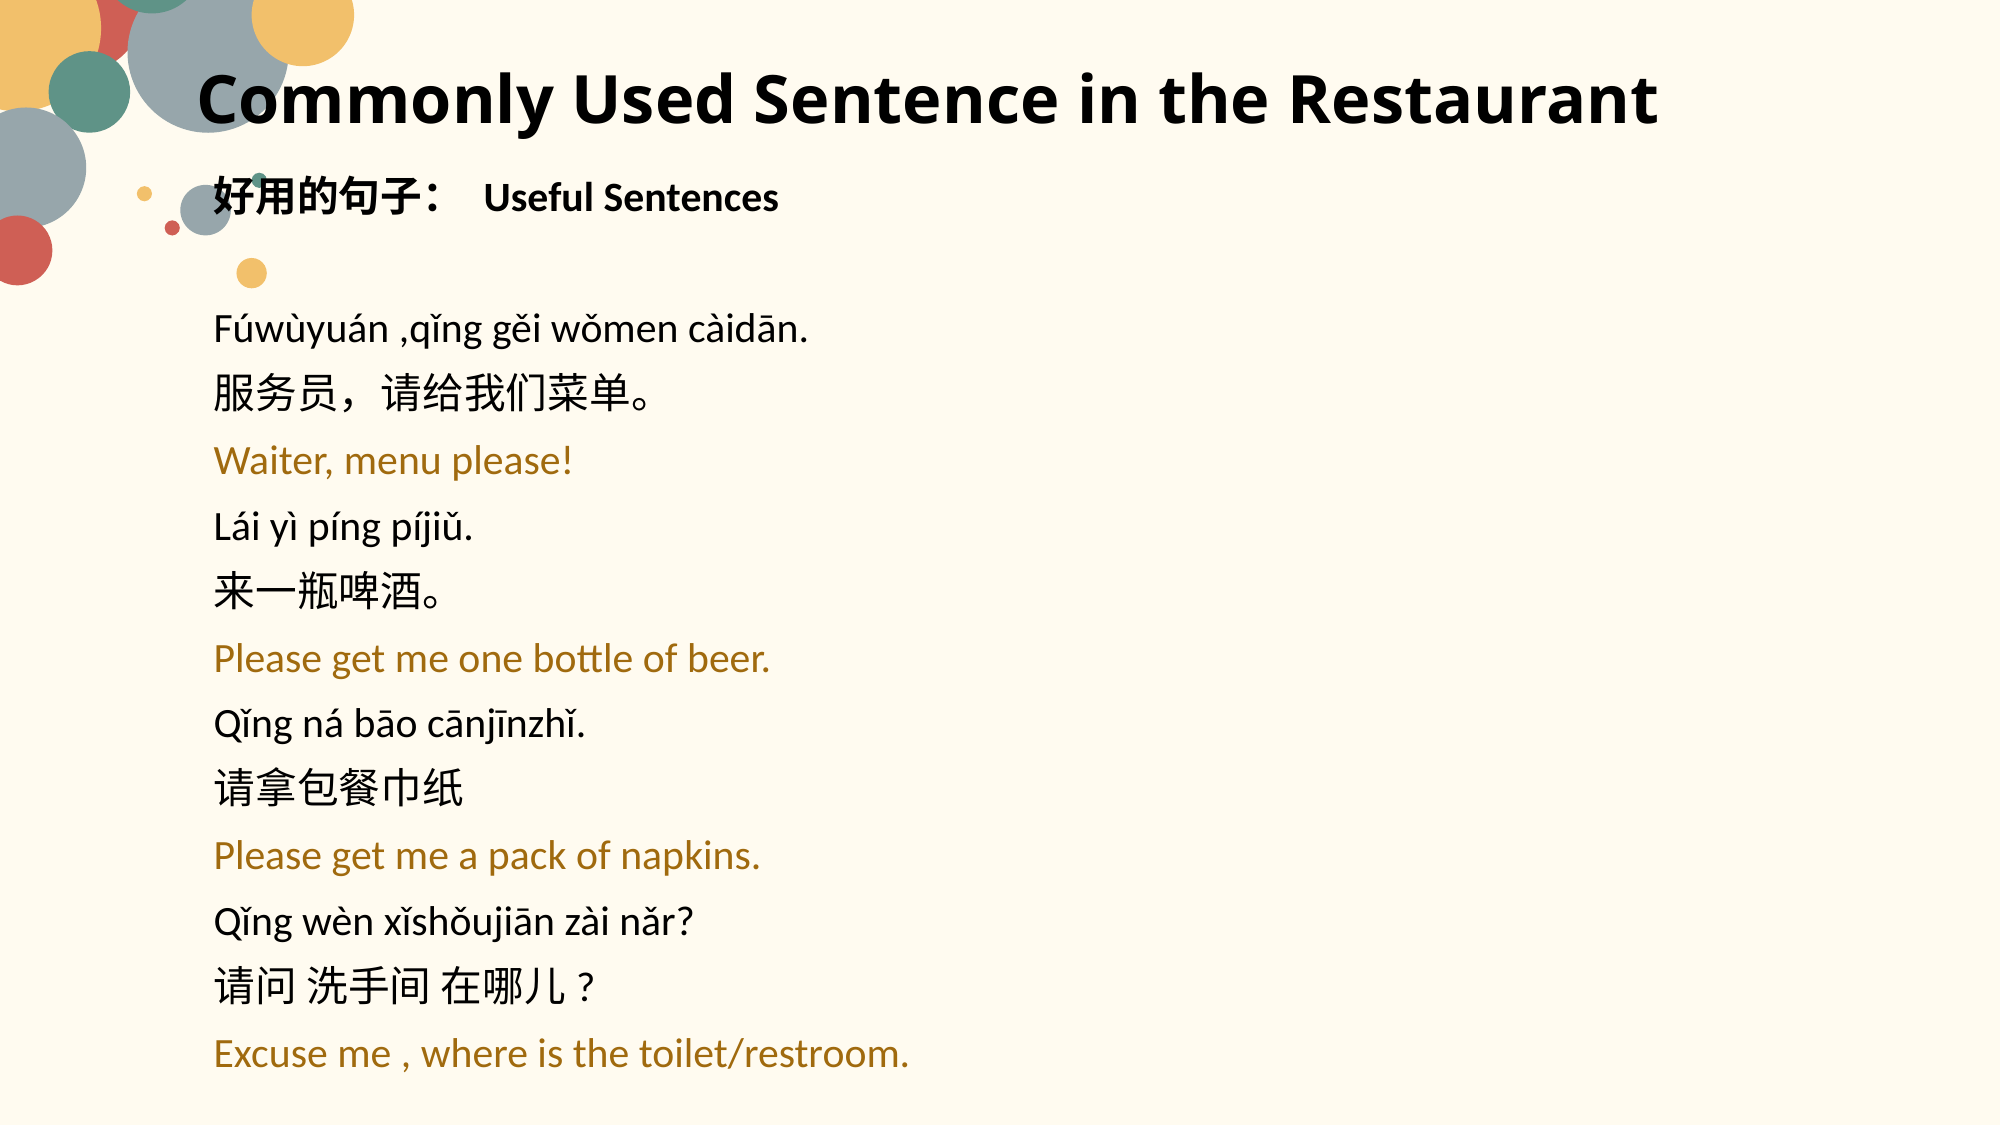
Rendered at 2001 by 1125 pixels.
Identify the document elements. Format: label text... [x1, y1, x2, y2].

list 好用的句子： Useful Sentences Fúwùyuán ,qǐng gěi wǒmen càidān. 服务员，请给我们菜单。 Waiter, menu please! Lái yì píng píjiǔ. 来一瓶啤酒。 Please get me one bottle of beer. Qǐng ná bāo cānjīnzhǐ. 请拿包餐巾纸 Please get me a pack of napkins. Qǐng wèn xǐshǒujiān zài nǎr? 请问 洗手间 在哪儿? Excuse me , where is the toilet/restroom. [198, 167, 2000, 969]
title Commonly Used Sentence in the Restaurant [355, 0, 1907, 167]
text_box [0, 0, 355, 289]
